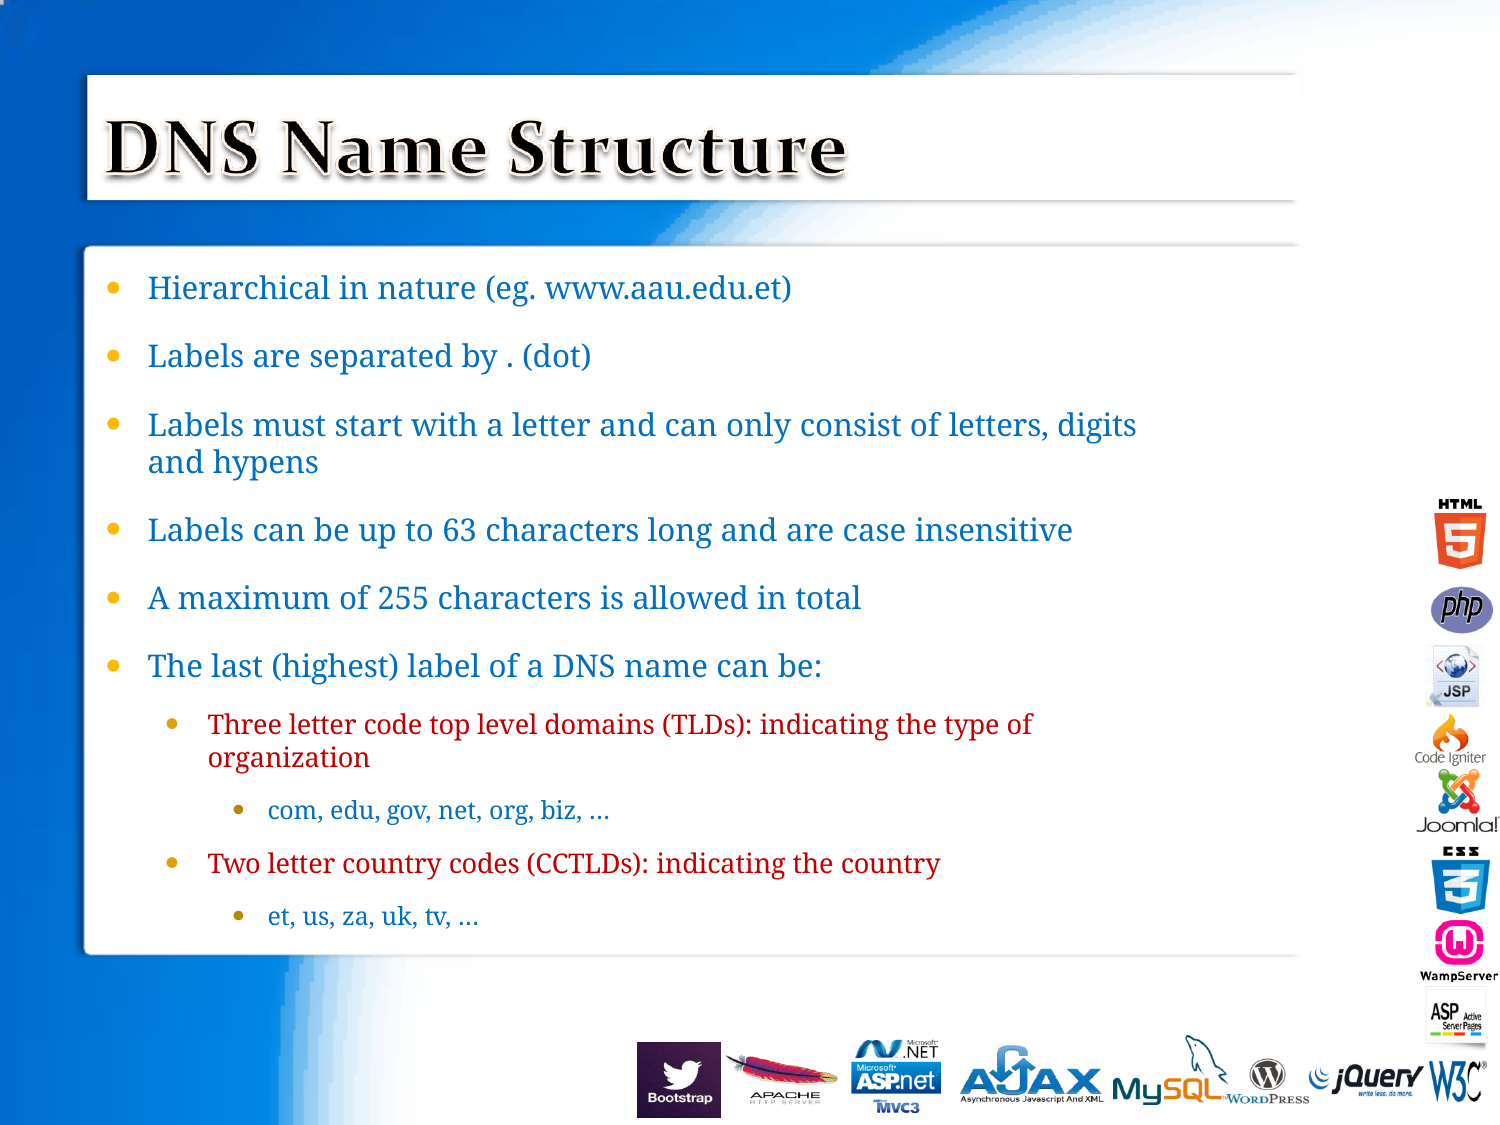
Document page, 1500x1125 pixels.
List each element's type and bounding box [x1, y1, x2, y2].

text_box [34, 65, 1303, 215]
text_box [637, 1035, 843, 1125]
text_box [955, 499, 1500, 1119]
picture [0, 0, 1500, 1125]
text_box [66, 235, 1308, 965]
